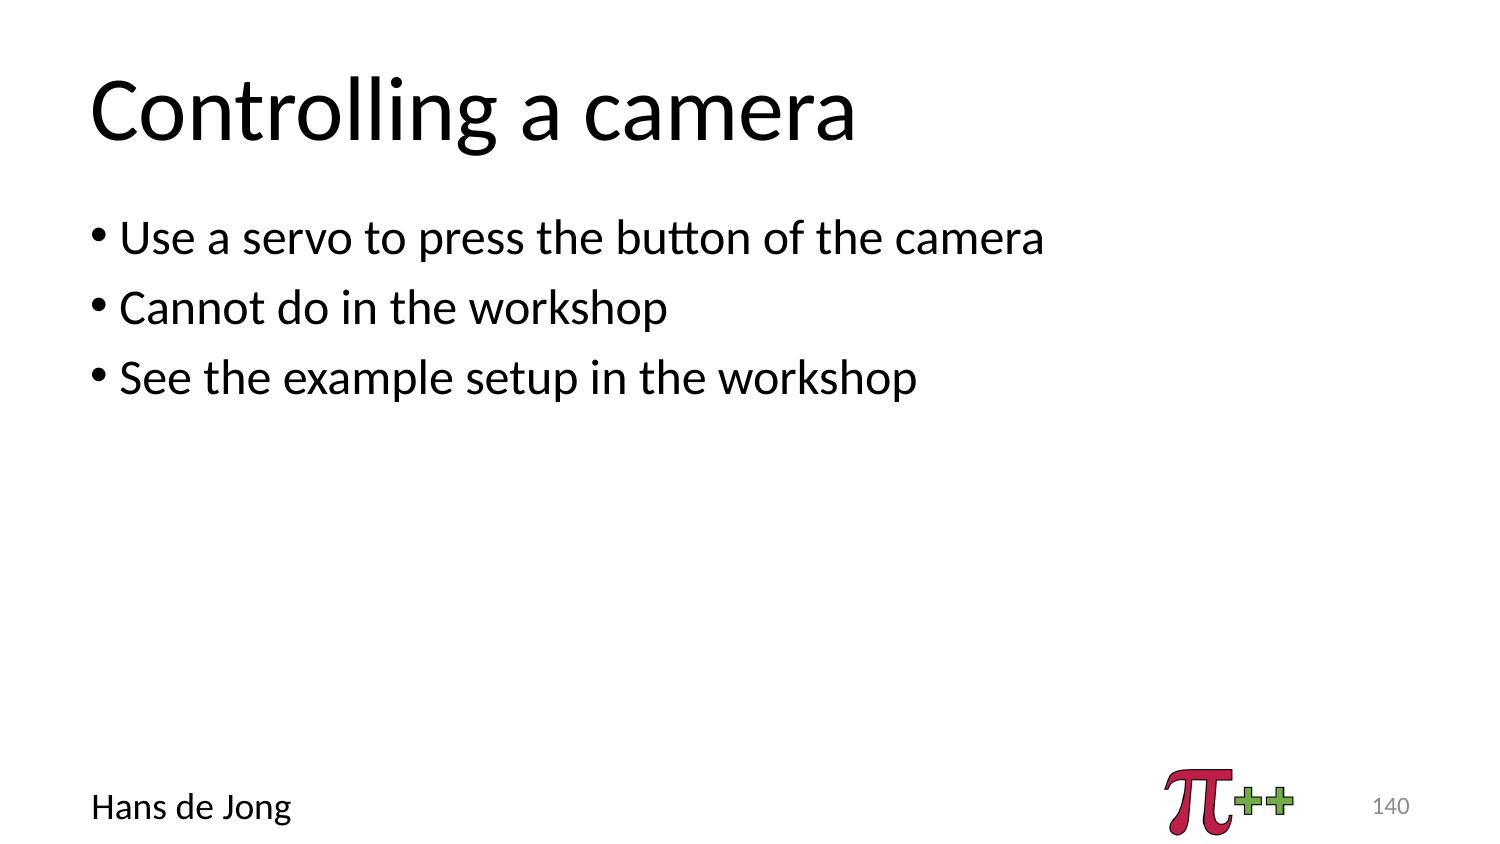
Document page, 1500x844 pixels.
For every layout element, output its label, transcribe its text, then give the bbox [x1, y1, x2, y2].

list Use a servo to press the button of the camera Cannot do in the workshop See the example setup in the workshop [75, 196, 1425, 754]
title Controlling a camera [75, 33, 1425, 175]
slide_number 140 [1340, 782, 1425, 827]
picture [1163, 768, 1294, 836]
